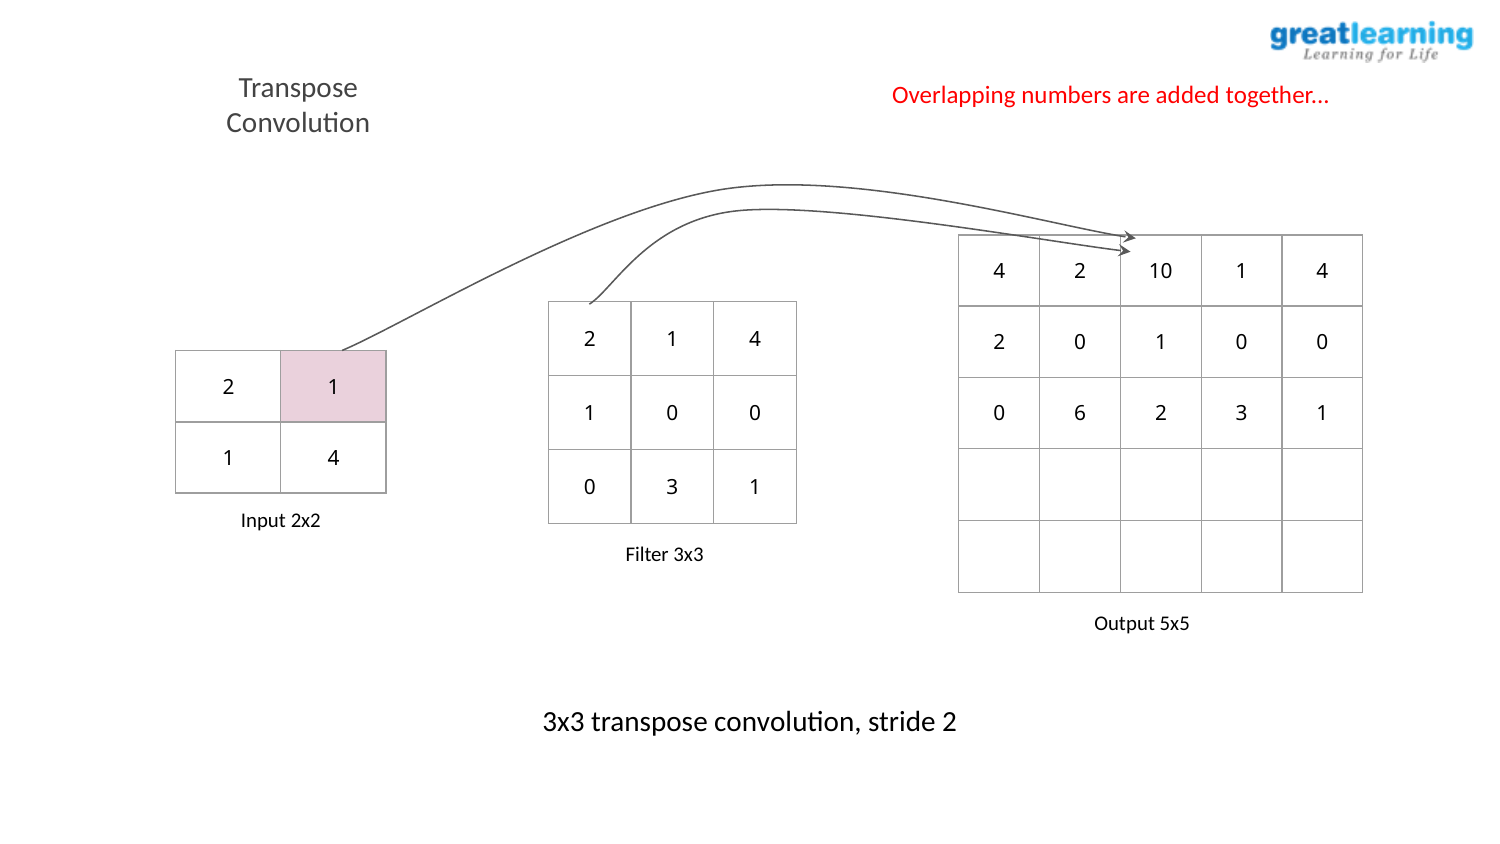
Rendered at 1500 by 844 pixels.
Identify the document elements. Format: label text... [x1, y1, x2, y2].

table_cell 2 [959, 307, 1039, 377]
table_cell [1040, 521, 1120, 592]
table_cell 0 [632, 376, 713, 449]
table_cell 0 [959, 378, 1039, 448]
table_cell 3 [1202, 378, 1281, 448]
table_header 1 [281, 351, 385, 421]
table_cell 0 [1202, 307, 1281, 377]
table_cell 0 [1283, 307, 1362, 377]
table_header 4 [714, 302, 796, 375]
table_header 4 [959, 261, 1039, 305]
table_cell 0 [1040, 307, 1120, 377]
table_cell 2 [1121, 378, 1201, 448]
text_box Overlapping numbers are added together... [814, 64, 1408, 173]
text_box Input 2x2 [191, 497, 371, 542]
table_cell [1283, 521, 1362, 592]
text_box Filter 3x3 [569, 525, 760, 581]
table_cell [1283, 449, 1362, 520]
picture [1270, 20, 1474, 63]
table_header 2 [176, 351, 280, 421]
table_cell 1 [714, 450, 796, 523]
table_cell 0 [714, 376, 796, 449]
text_box [342, 184, 1136, 351]
table_cell 1 [176, 423, 280, 492]
table_cell 0 [549, 450, 630, 523]
text_box Output 5x5 [1046, 599, 1238, 645]
table_header 4 [1283, 236, 1362, 305]
table_cell 1 [549, 376, 630, 449]
table_cell 3 [632, 450, 713, 523]
table_header 2 [1040, 253, 1120, 305]
table_cell 6 [1040, 378, 1120, 448]
text_box Transpose Convolution [154, 67, 442, 138]
table_header 1 [632, 302, 713, 375]
table_cell 1 [1121, 307, 1201, 377]
table_cell [959, 521, 1039, 592]
table_cell 4 [281, 423, 385, 492]
table_header 2 [1089, 241, 1120, 250]
table_cell 1 [1283, 378, 1362, 448]
table_header 1 [1202, 236, 1281, 305]
text_box 3x3 transpose convolution, stride 2 [441, 687, 1059, 771]
table_cell [1202, 449, 1281, 520]
table_cell [1202, 521, 1281, 592]
table_cell [1121, 449, 1201, 520]
table_header 2 [549, 310, 630, 375]
text_box [589, 209, 1131, 305]
table_cell [1040, 449, 1120, 520]
table_header 10 [1121, 236, 1201, 305]
table_cell [1121, 521, 1201, 592]
table_cell [959, 449, 1039, 520]
